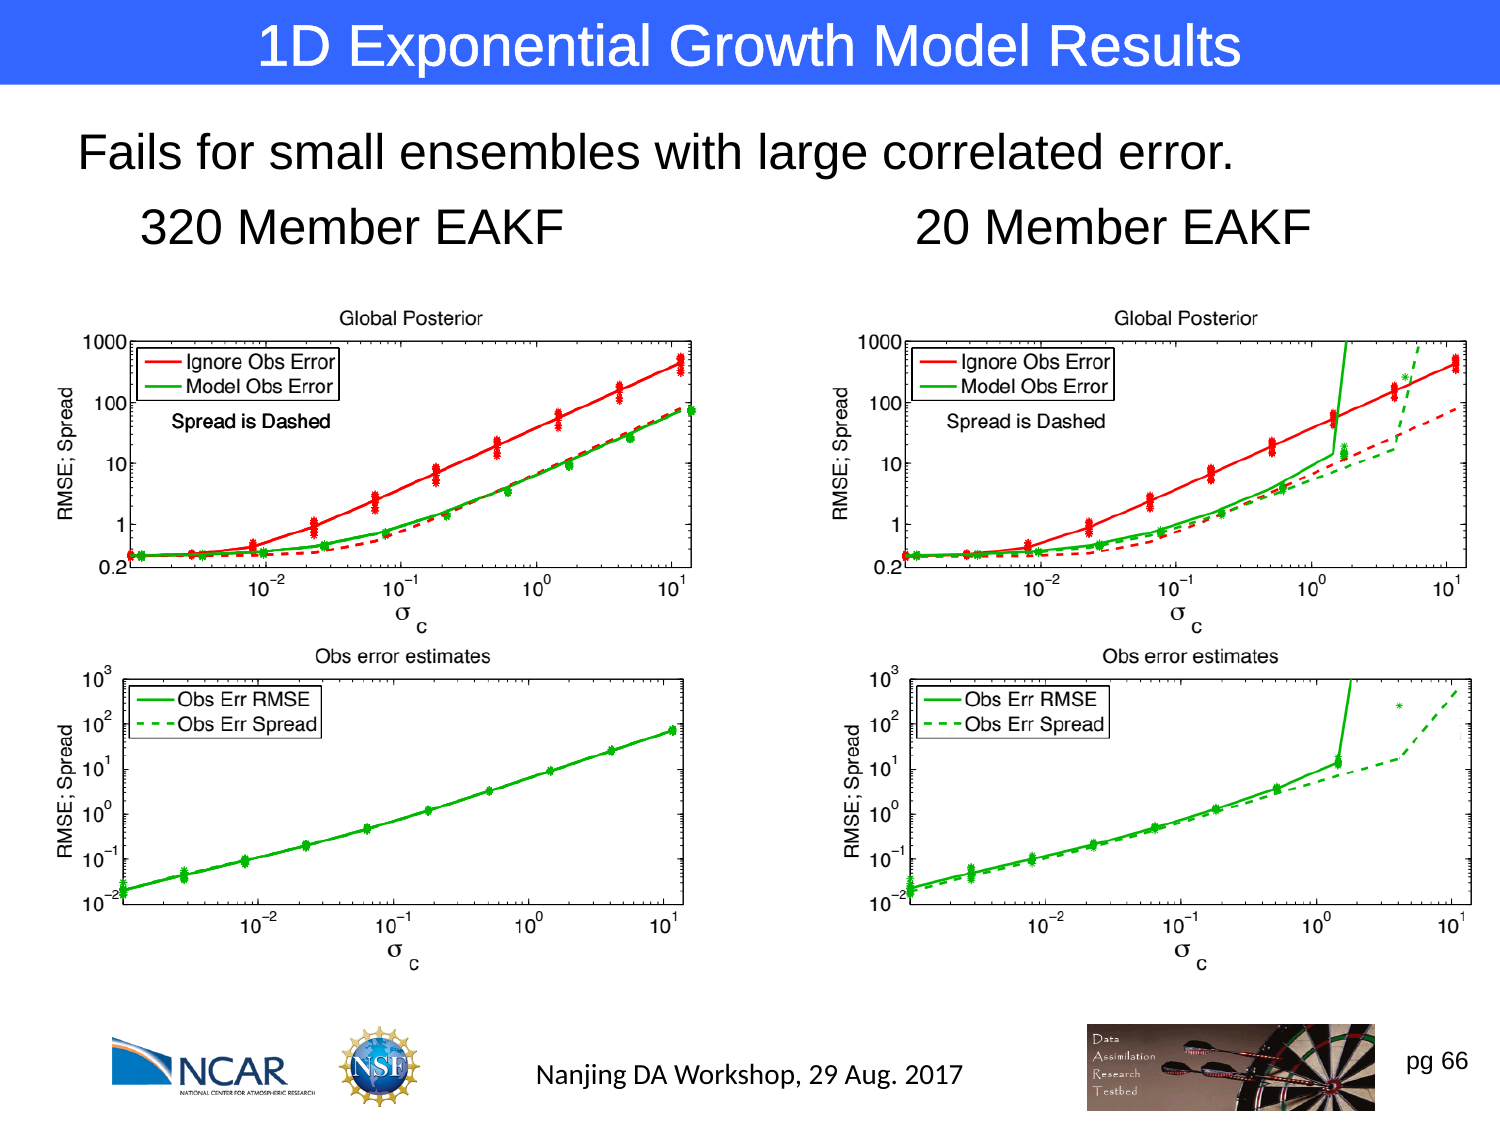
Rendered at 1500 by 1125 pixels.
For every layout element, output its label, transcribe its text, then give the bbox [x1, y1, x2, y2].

text_box 320 Member EAKF [124, 188, 725, 263]
text_box 1D Exponential Growth Model Results [0, 0, 1500, 85]
picture [1087, 1024, 1375, 1111]
text_box 20 Member EAKF [899, 187, 1500, 263]
text_box Fails for small ensembles with large correlated error. [62, 112, 1438, 188]
picture [112, 1037, 315, 1095]
footer Nanjing DA Workshop, 29 Aug. 2017 [512, 1042, 988, 1103]
picture [49, 299, 698, 976]
picture [824, 299, 1478, 976]
picture [337, 1024, 421, 1108]
